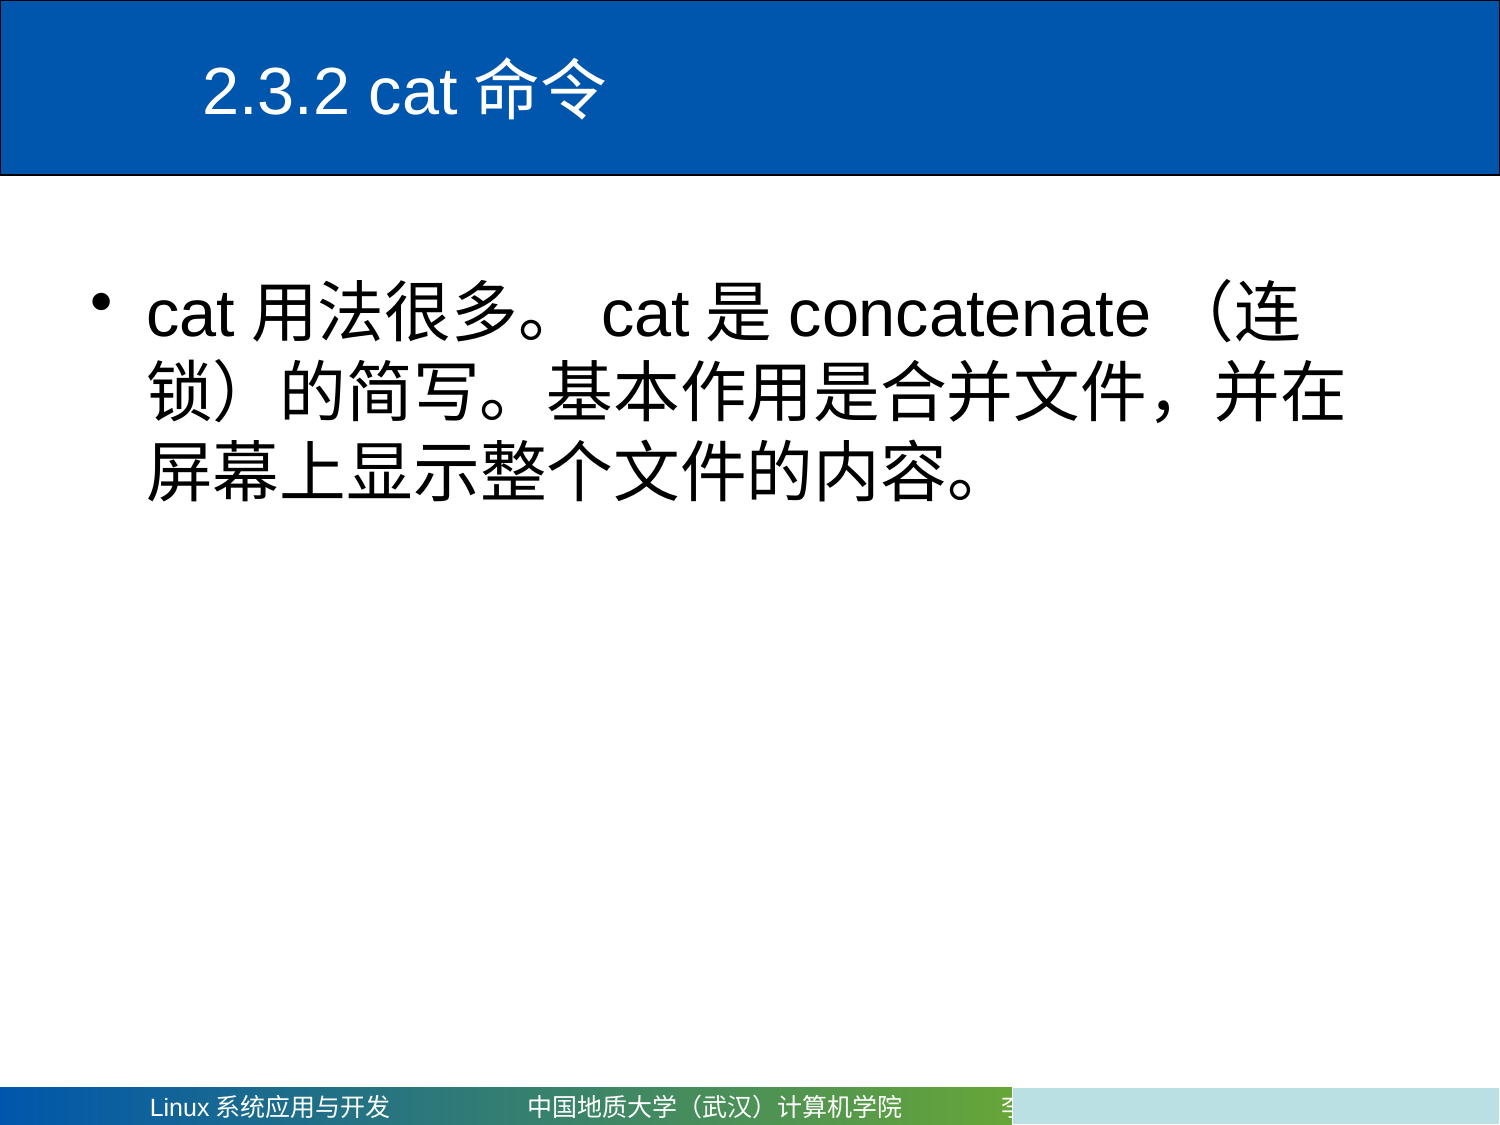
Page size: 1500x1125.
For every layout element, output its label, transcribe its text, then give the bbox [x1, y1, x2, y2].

list cat用法很多。cat是concatenate（连锁）的简写。基本作用是合并文件，并在屏幕上显示整个文件的内容。 [75, 262, 1425, 1005]
title 2.3.2 cat命令 [187, 12, 1500, 163]
